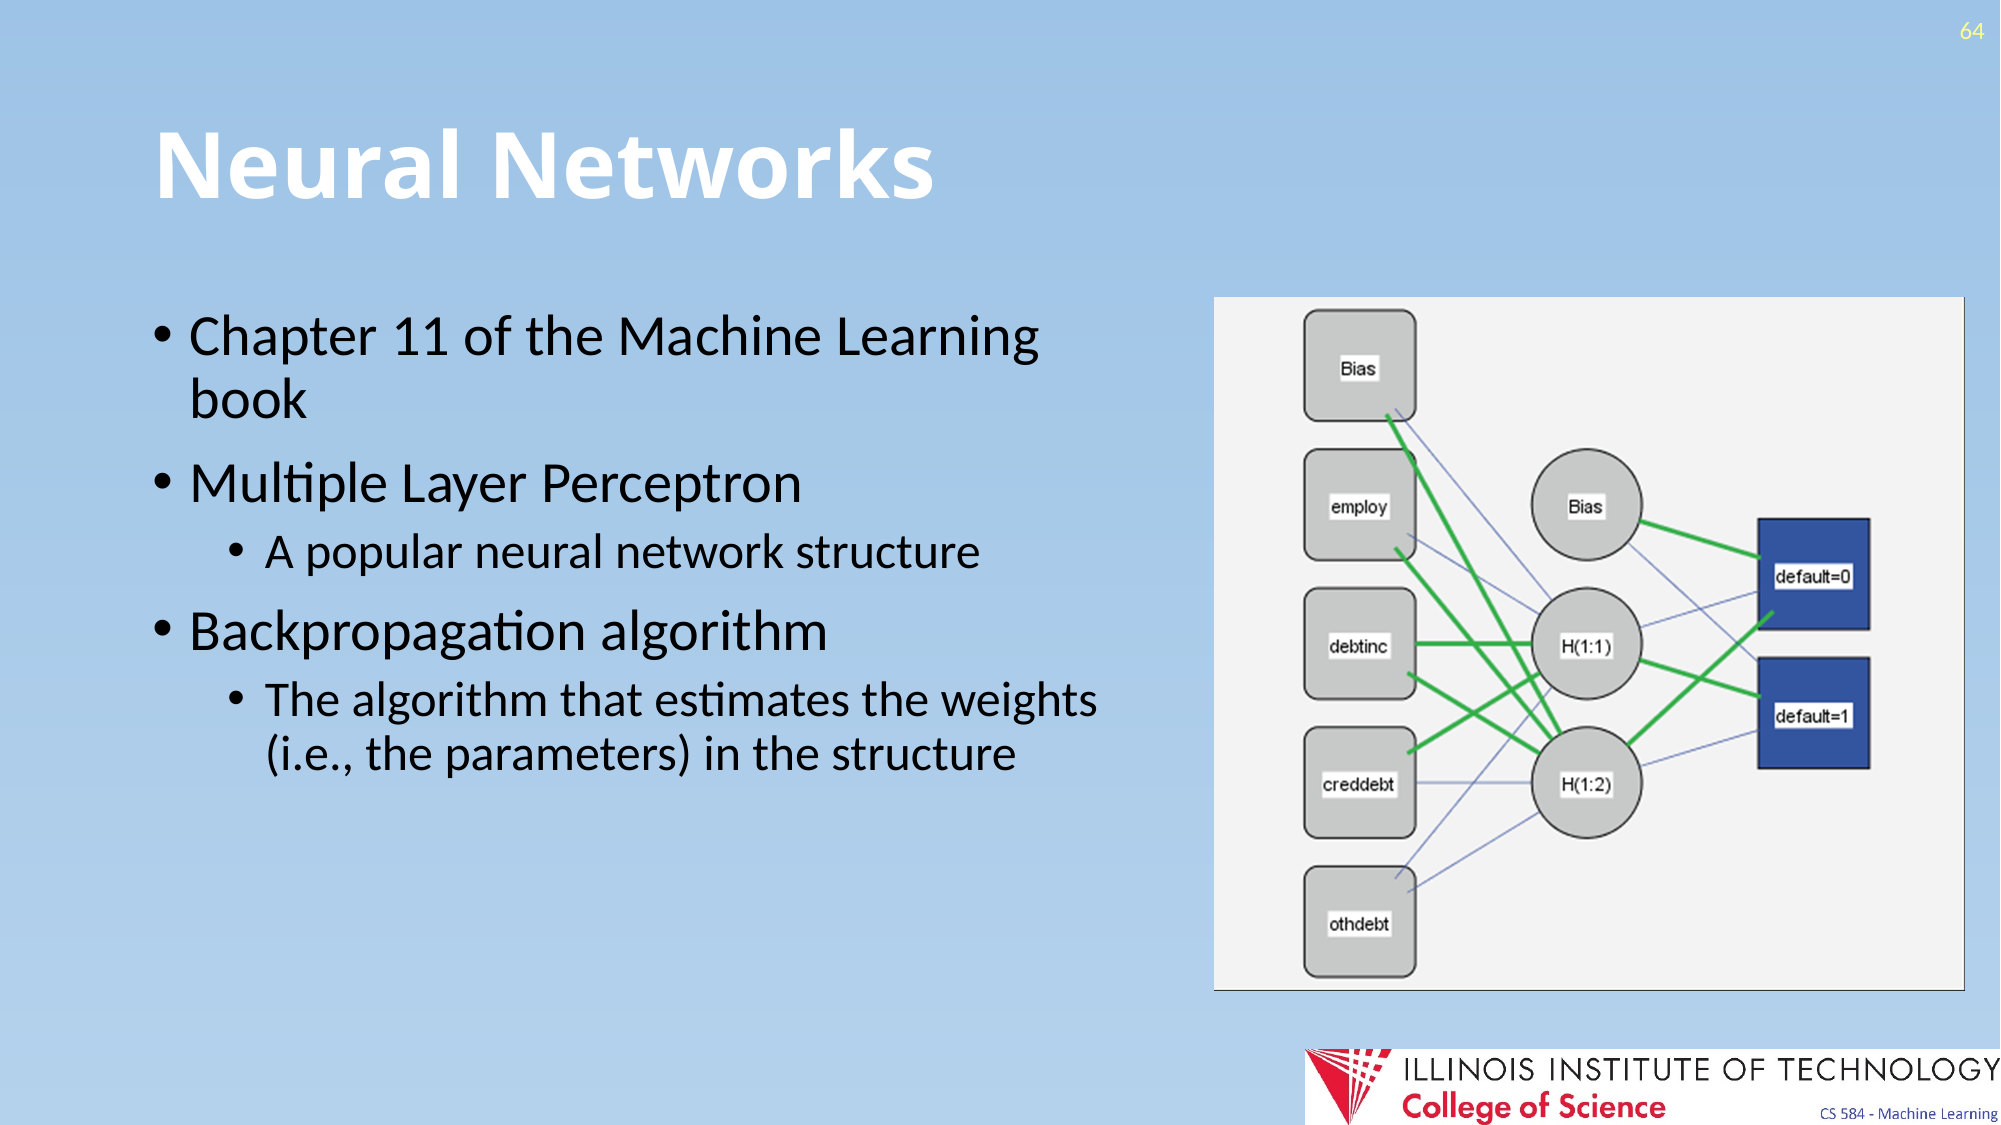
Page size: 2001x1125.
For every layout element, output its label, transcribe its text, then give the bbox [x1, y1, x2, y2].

list Chapter 11 of the Machine Learning book Multiple Layer Perceptron A popular neural network structure Backpropagation algorithm The algorithm that estimates the weights (i.e., the parameters) in the structure [137, 297, 1176, 1012]
title Neural Networks [137, 59, 1863, 278]
picture [1214, 297, 1965, 991]
picture [1305, 1049, 2000, 1125]
slide_number 64 [1550, 0, 2000, 60]
